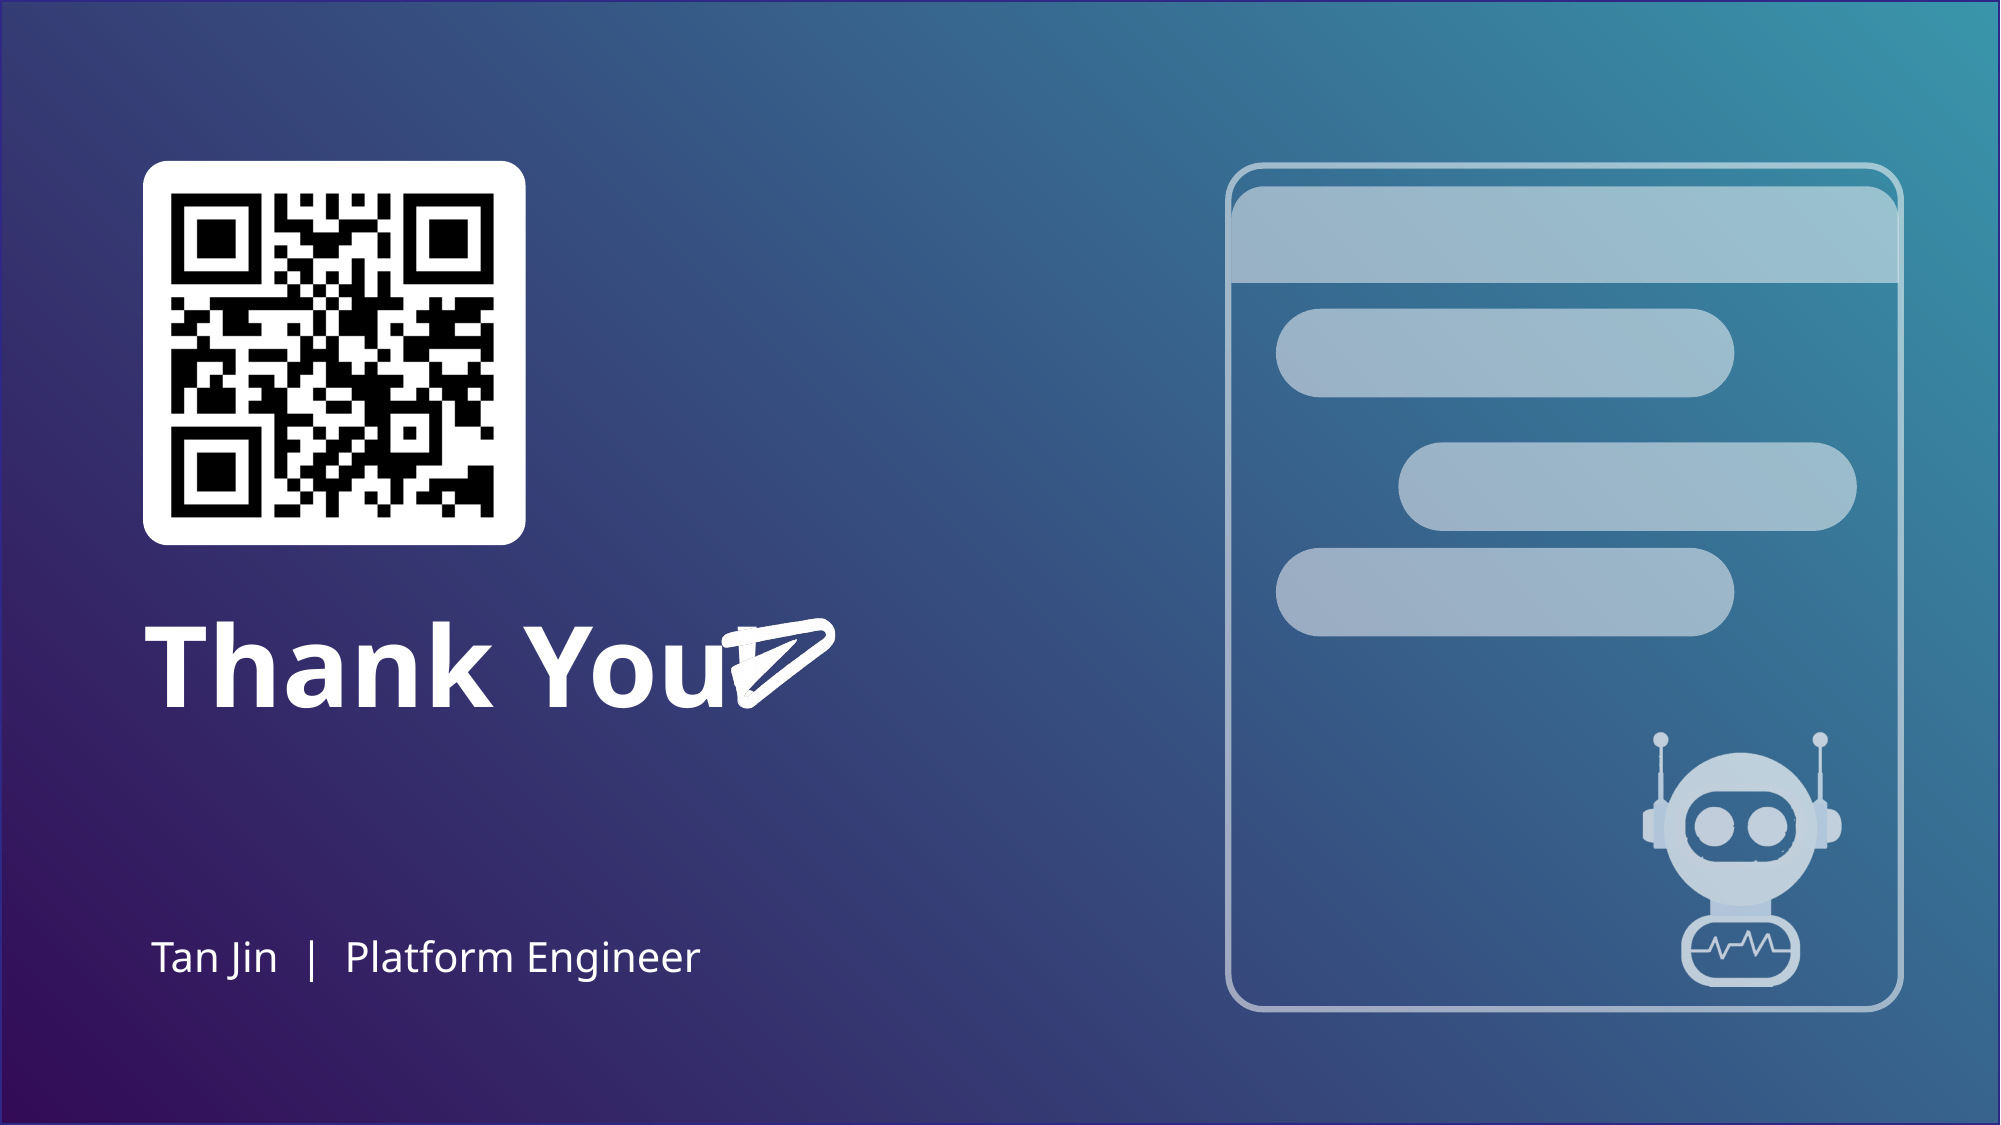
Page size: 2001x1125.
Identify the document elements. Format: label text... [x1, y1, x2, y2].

picture [700, 592, 849, 740]
picture [142, 160, 527, 546]
picture [1618, 716, 1858, 988]
text_box Tan Jin | Platform Engineer [135, 923, 938, 1052]
text_box [0, 0, 2000, 1125]
text_box [1274, 546, 1736, 639]
title Thank You! [128, 347, 1214, 739]
text_box [1226, 163, 1903, 1011]
text_box [1396, 440, 1859, 533]
text_box [1274, 307, 1736, 399]
